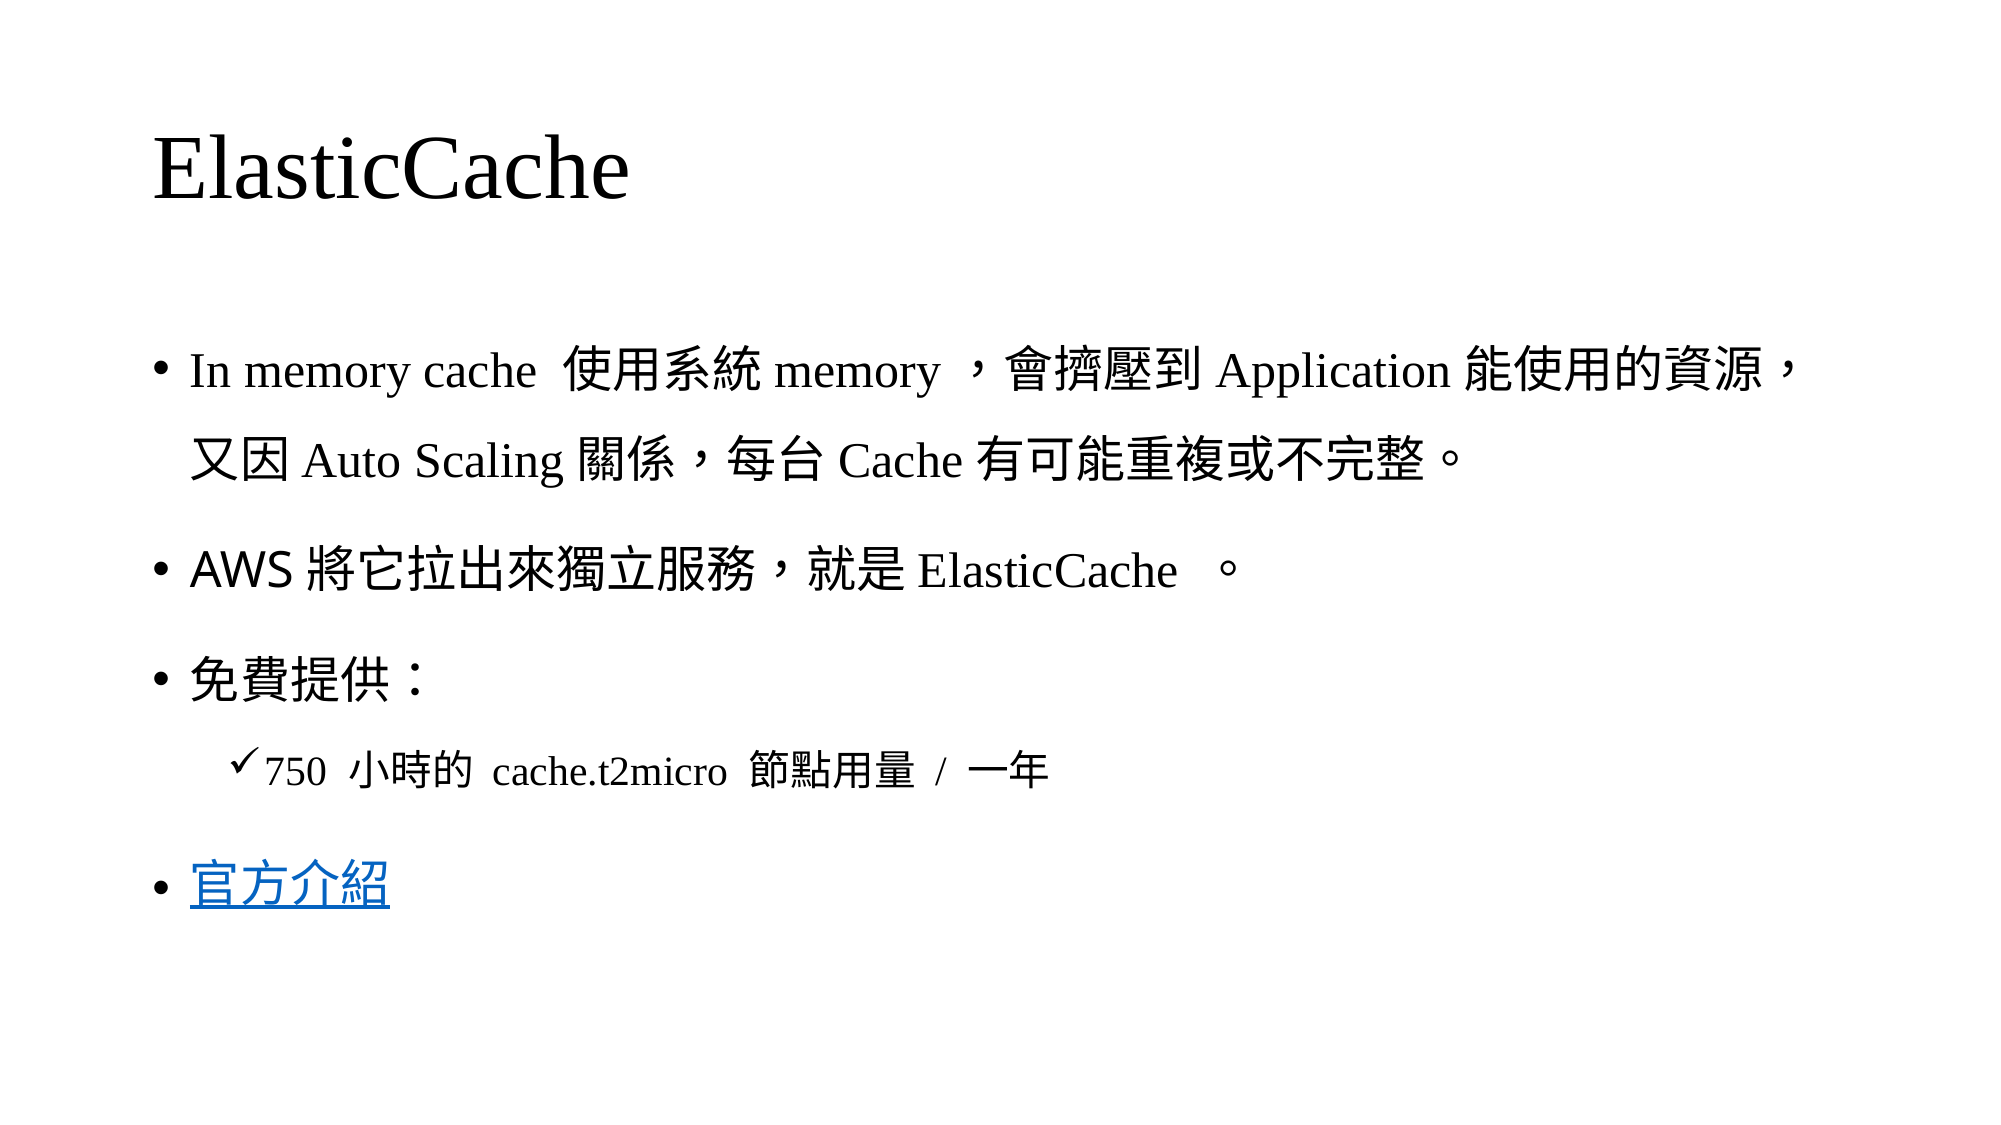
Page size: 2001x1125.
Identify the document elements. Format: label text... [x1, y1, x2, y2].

list In memory cache 使用系統memory，會擠壓到Application能使用的資源，又因Auto Scaling關係，每台Cache有可能重複或不完整。 AWS將它拉出來獨立服務，就是ElasticCache 。 免費提供： 750 小時的 cache.t2micro 節點用量 / 一年 官方介紹 [137, 299, 1863, 1014]
title ElasticCache [137, 59, 1863, 278]
